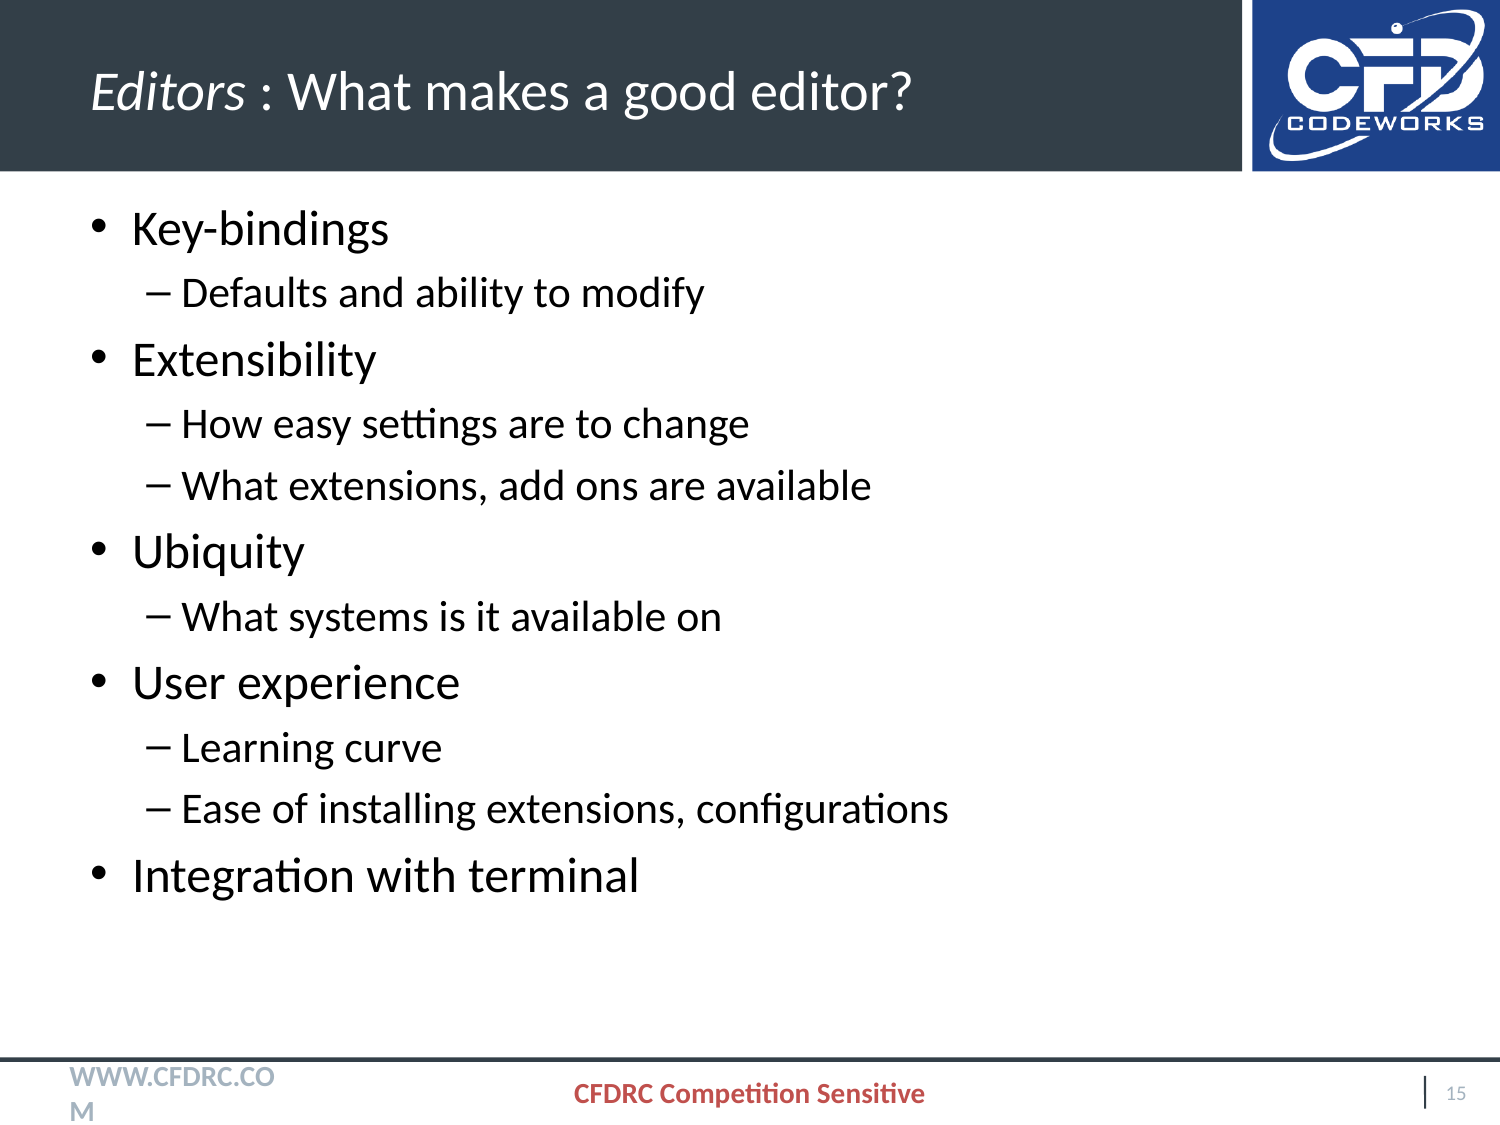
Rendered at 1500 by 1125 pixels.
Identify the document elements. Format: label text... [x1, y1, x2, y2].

list Key-bindings Defaults and ability to modify Extensibility How easy settings are to change What extensions, add ons are available Ubiquity What systems is it available on User experience Learning curve Ease of installing extensions, configurations Integration with terminal [75, 187, 1425, 1025]
picture [1265, 5, 1488, 165]
title Editors : What makes a good editor? [75, 12, 1230, 163]
slide_number 15 [1430, 1062, 1492, 1123]
footer CFDRC Competition Sensitive [512, 1062, 988, 1123]
